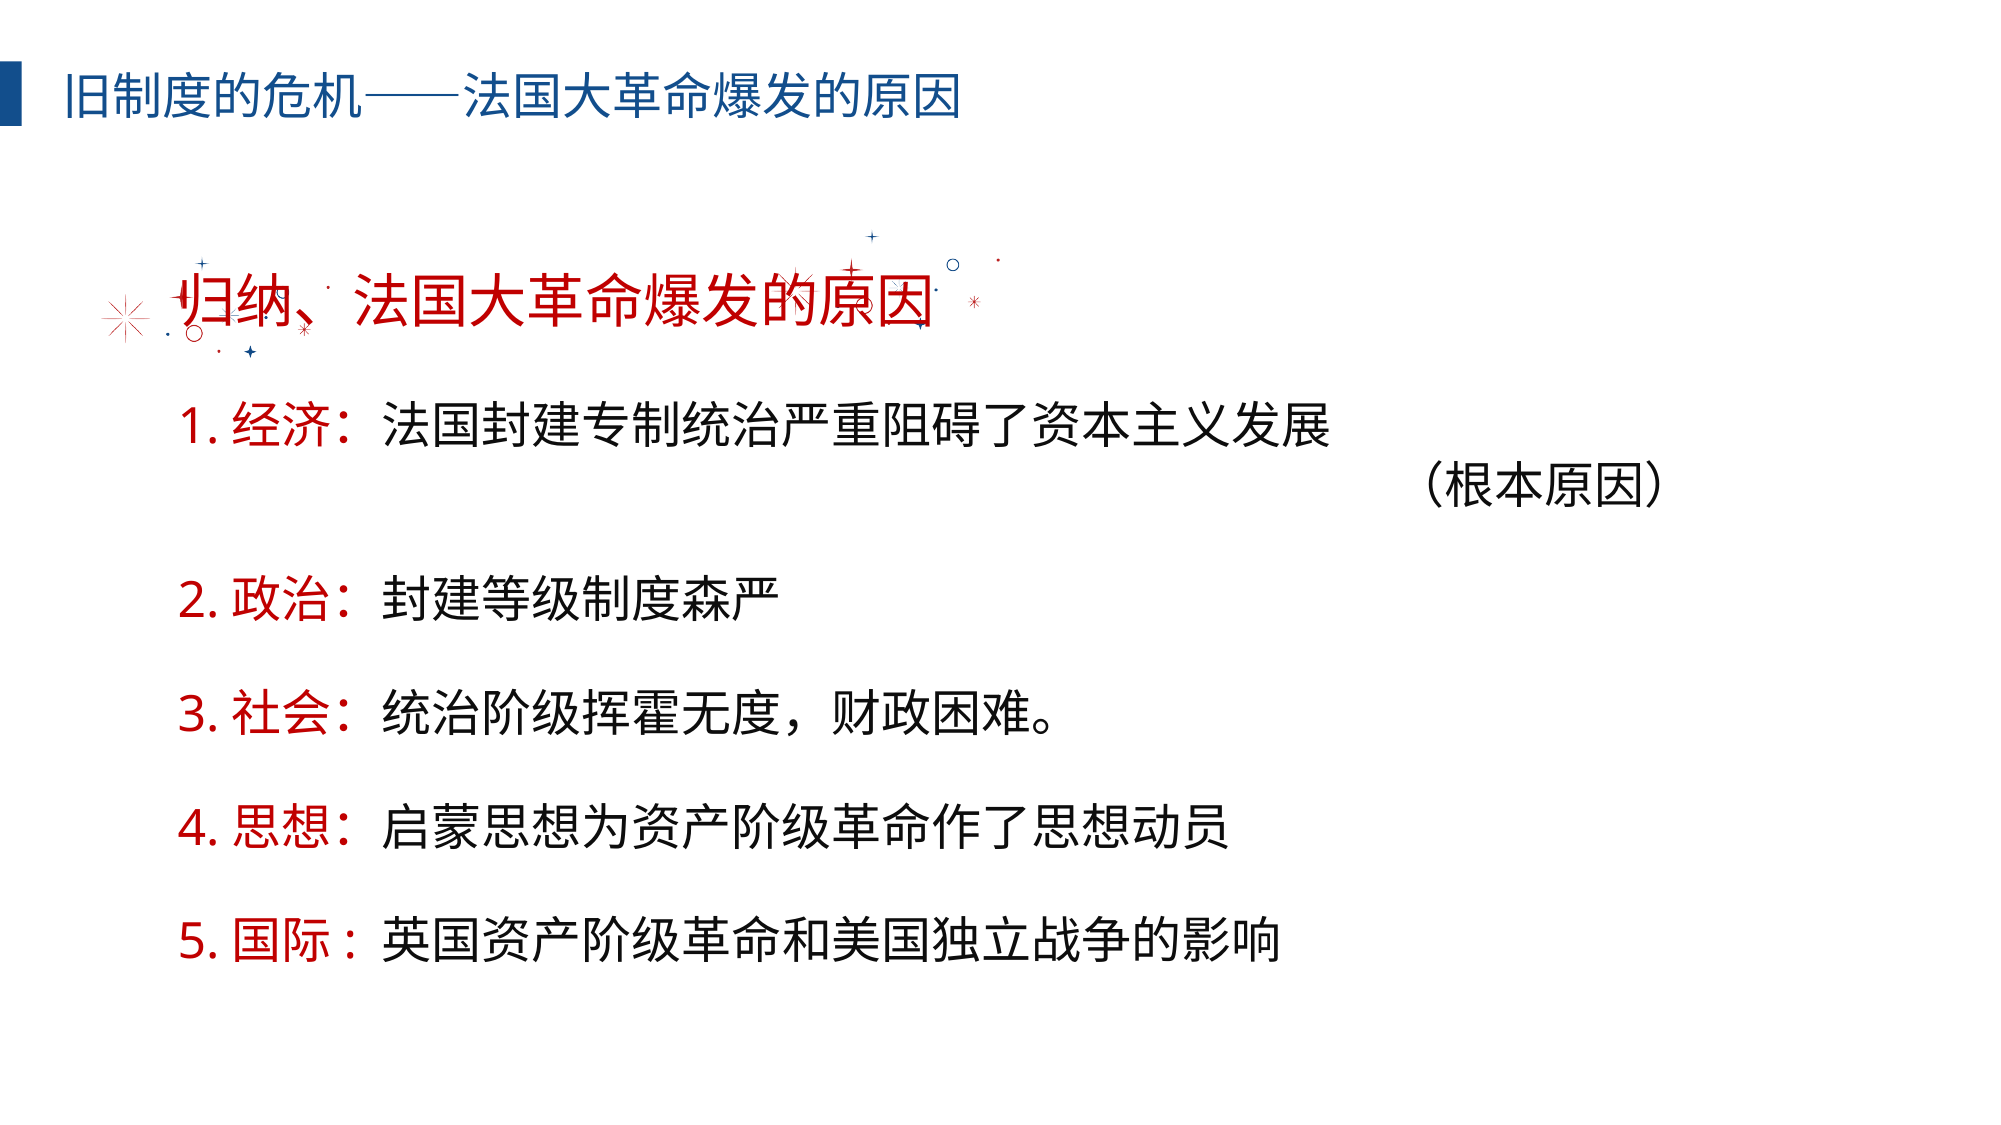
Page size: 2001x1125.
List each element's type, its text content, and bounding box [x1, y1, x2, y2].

text_box 5.国际: 英国资产阶级革命和美国独立战争的影响 [177, 901, 1374, 976]
text_box 4.思想：启蒙思想为资产阶级革命作了思想动员 [177, 787, 1374, 863]
text_box 1.经济：法国封建专制统治严重阻碍了资本主义发展 （根本原因） [177, 386, 1695, 521]
text_box [0, 60, 23, 127]
text_box 旧制度的危机——法国大革命爆发的原因 [47, 57, 978, 132]
picture [101, 256, 330, 358]
text_box 3.社会：统治阶级挥霍无度，财政困难。 [177, 673, 1329, 749]
text_box 归纳、法国大革命爆发的原因 [330, 256, 1000, 342]
picture [771, 229, 1000, 330]
text_box 2.政治：封建等级制度森严 [177, 560, 1329, 636]
